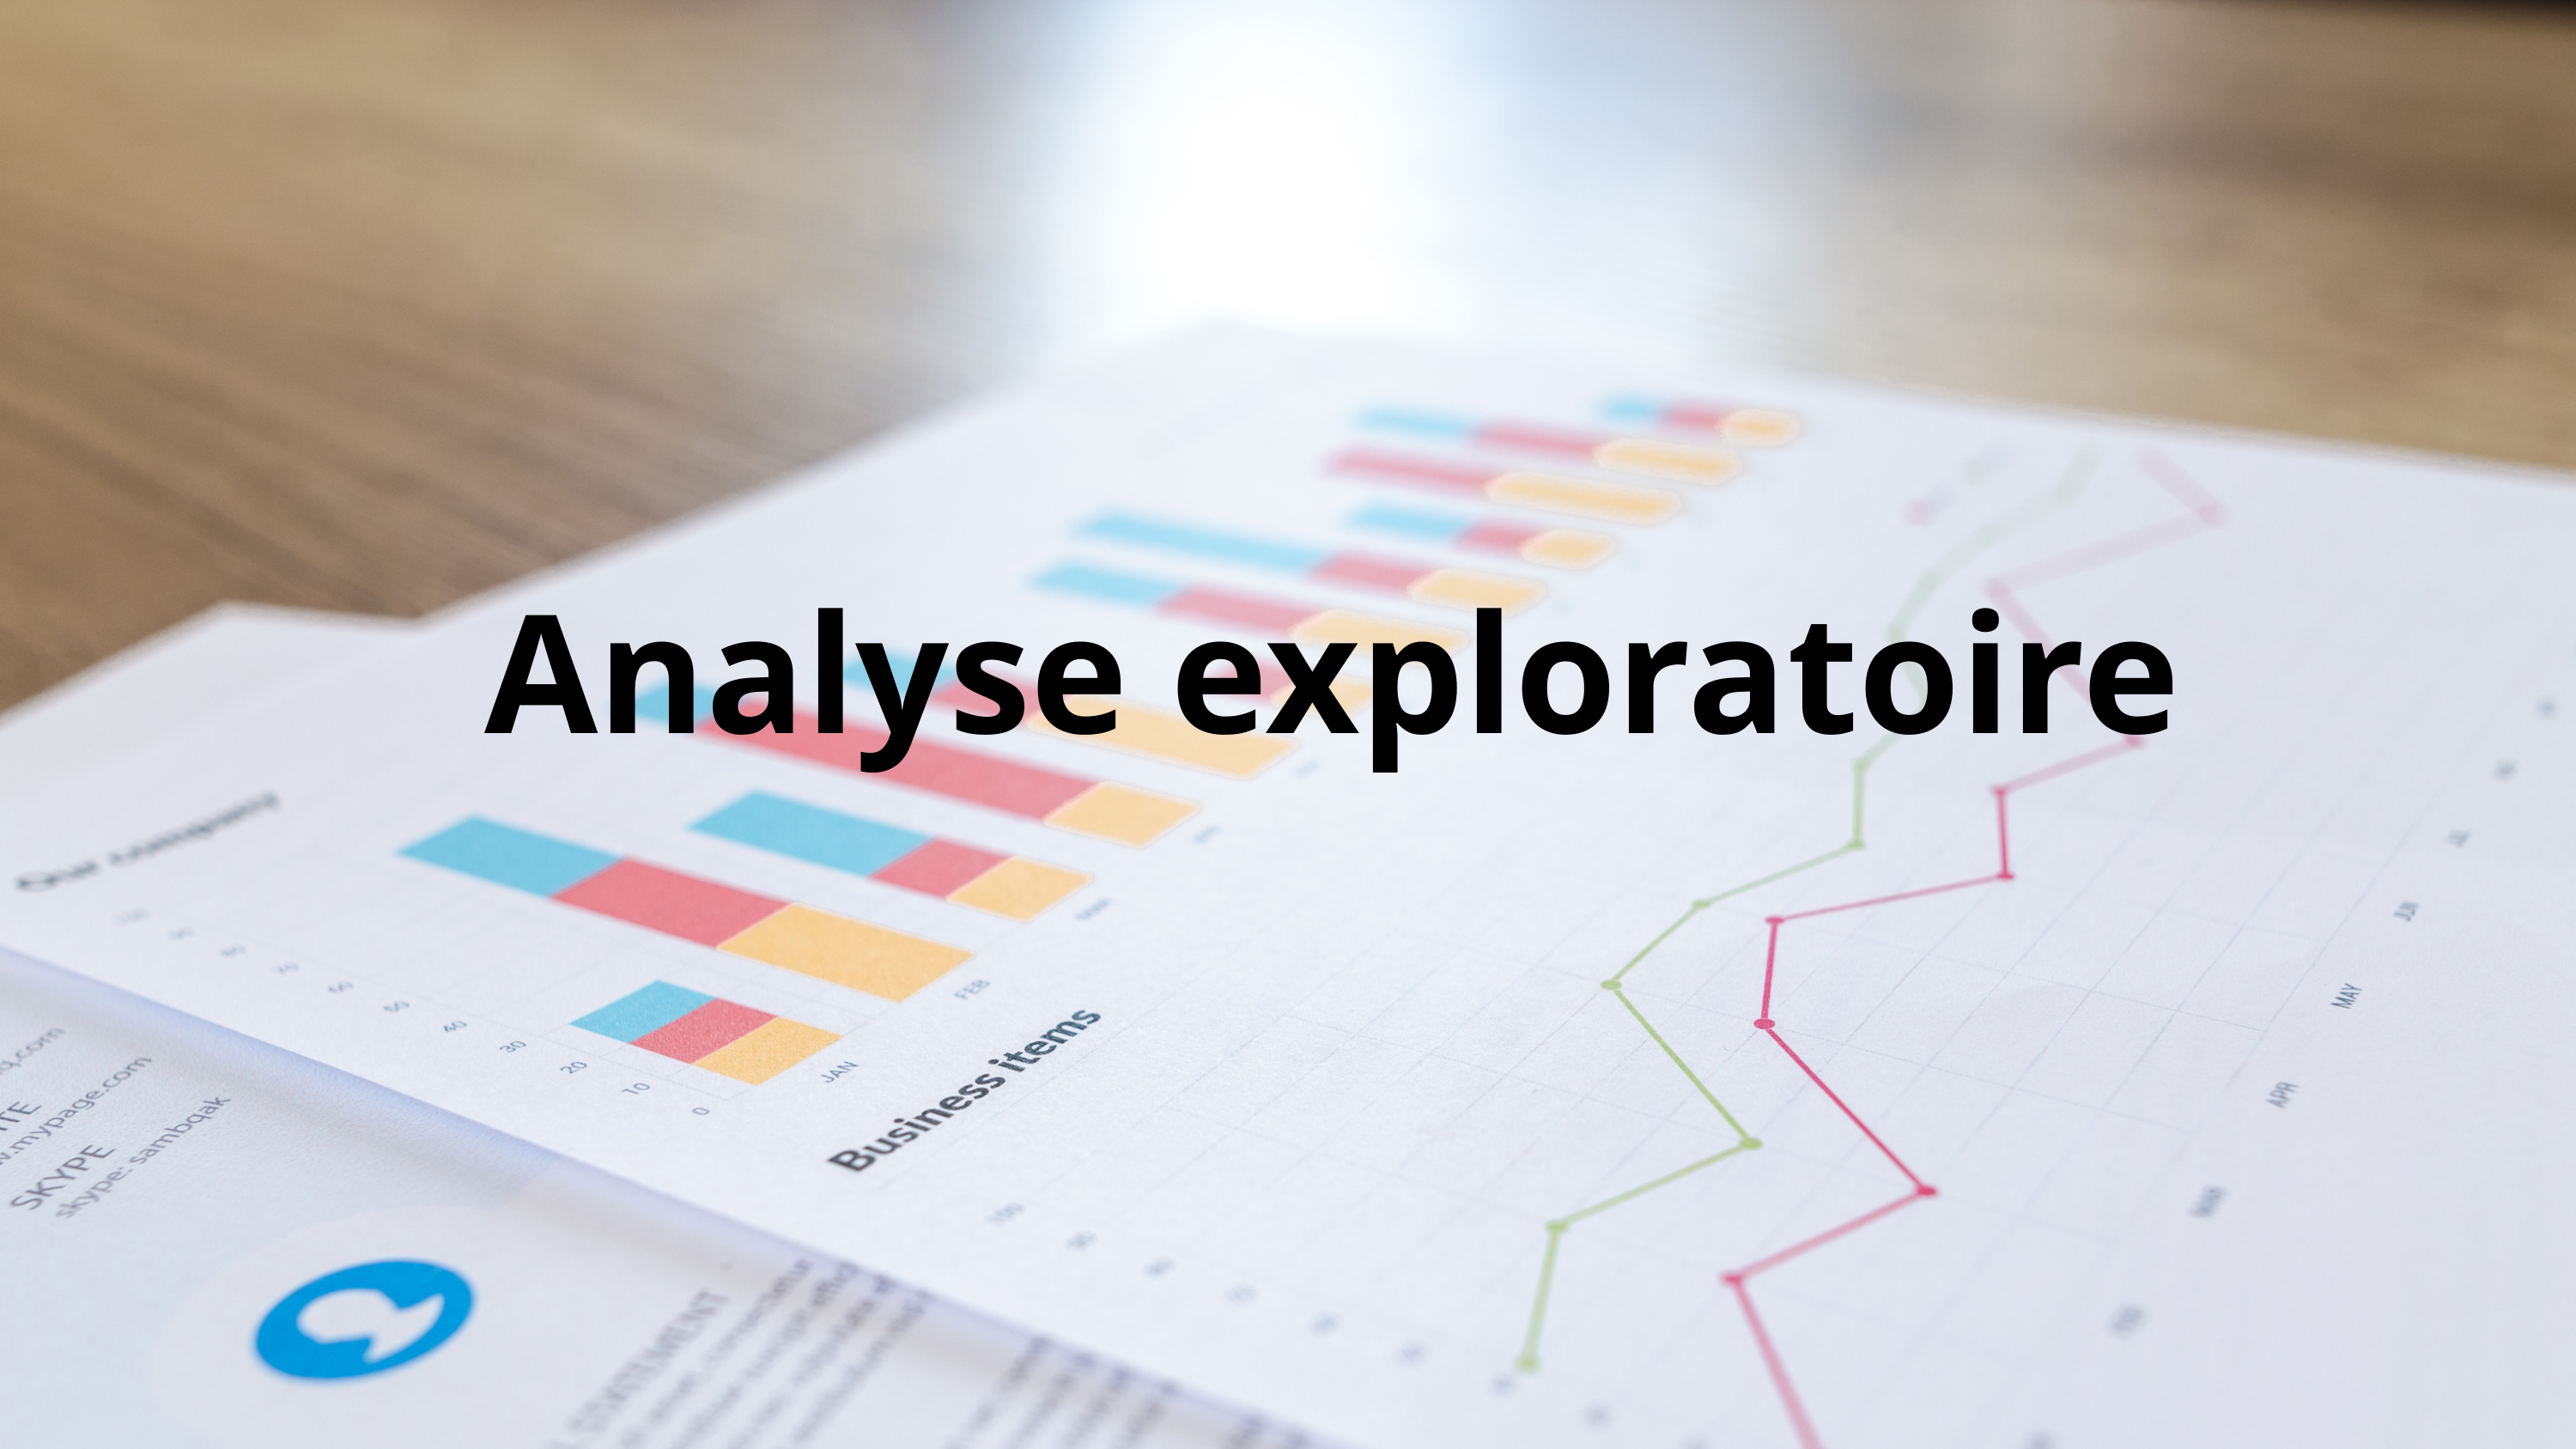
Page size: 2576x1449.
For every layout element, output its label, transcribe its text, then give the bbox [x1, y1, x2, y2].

text_box [0, 0, 2576, 1449]
text_box Analyse exploratoire [479, 536, 2185, 767]
